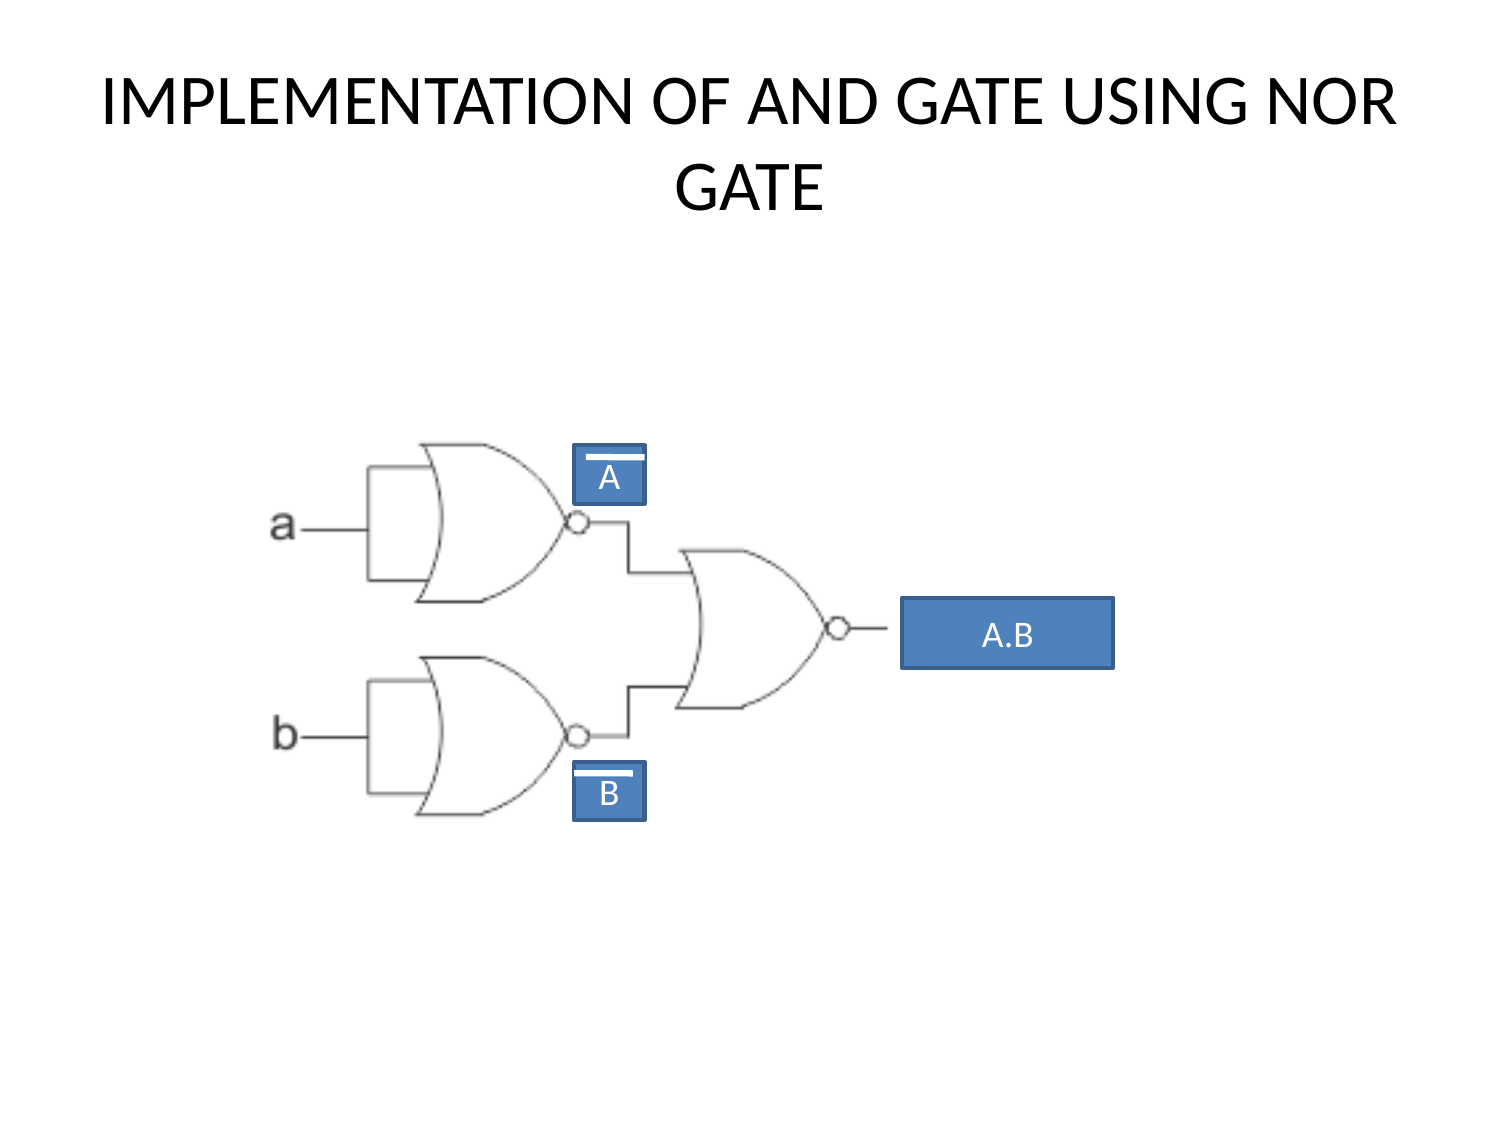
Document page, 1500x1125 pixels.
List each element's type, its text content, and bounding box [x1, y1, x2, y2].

title IMPLEMENTATION OF AND GATE USING NOR GATE [75, 45, 1425, 233]
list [128, 409, 1234, 891]
